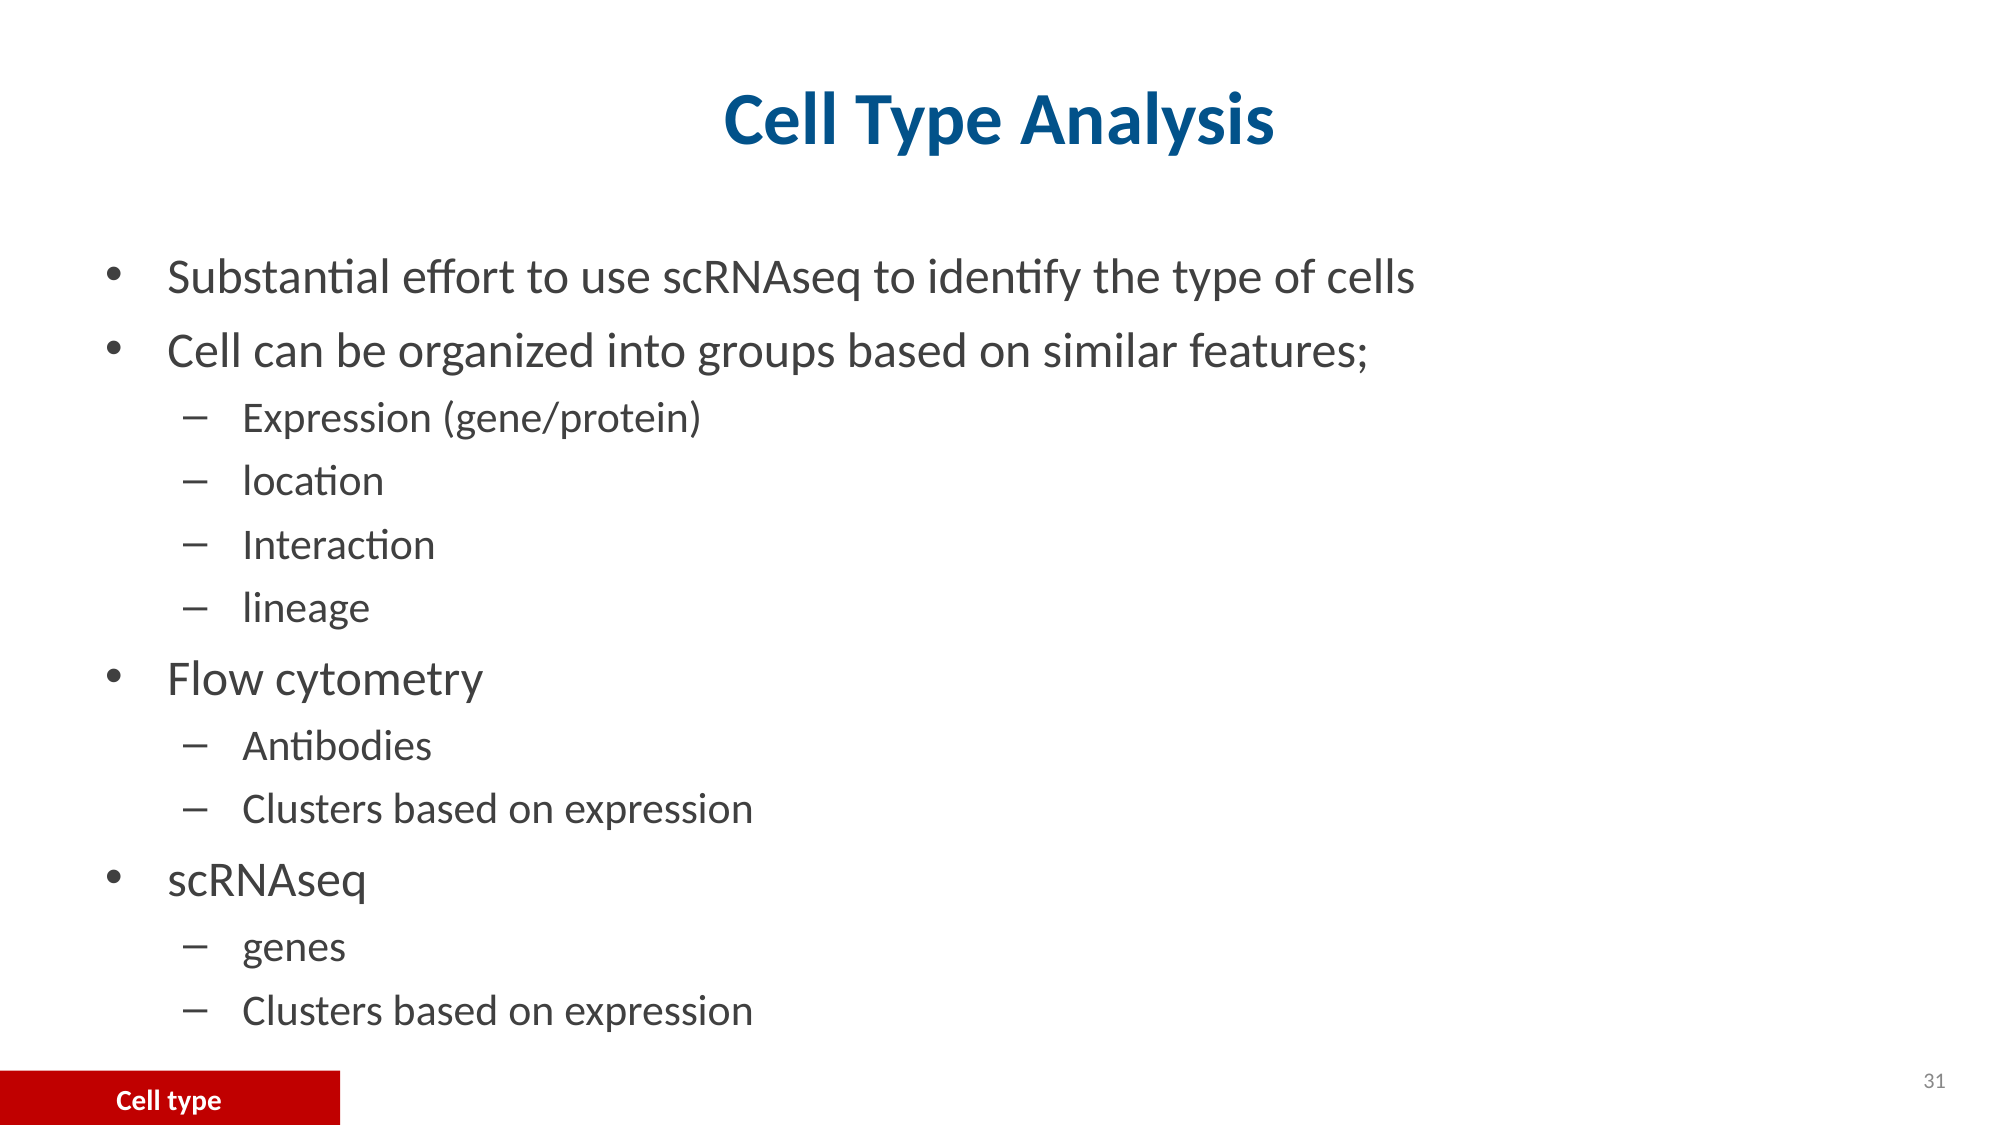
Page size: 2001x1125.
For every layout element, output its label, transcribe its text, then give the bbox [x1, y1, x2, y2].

list Substantial effort to use scRNAseq to identify the type of cells Cell can be organized into groups based on similar features; Expression (gene/protein) location Interaction lineage Flow cytometry Antibodies Clusters based on expression scRNAseq genes Clusters based on expression [81, 237, 1914, 1058]
title Cell Type Analysis [0, 20, 2000, 209]
text_box Cell type [0, 1070, 341, 1125]
